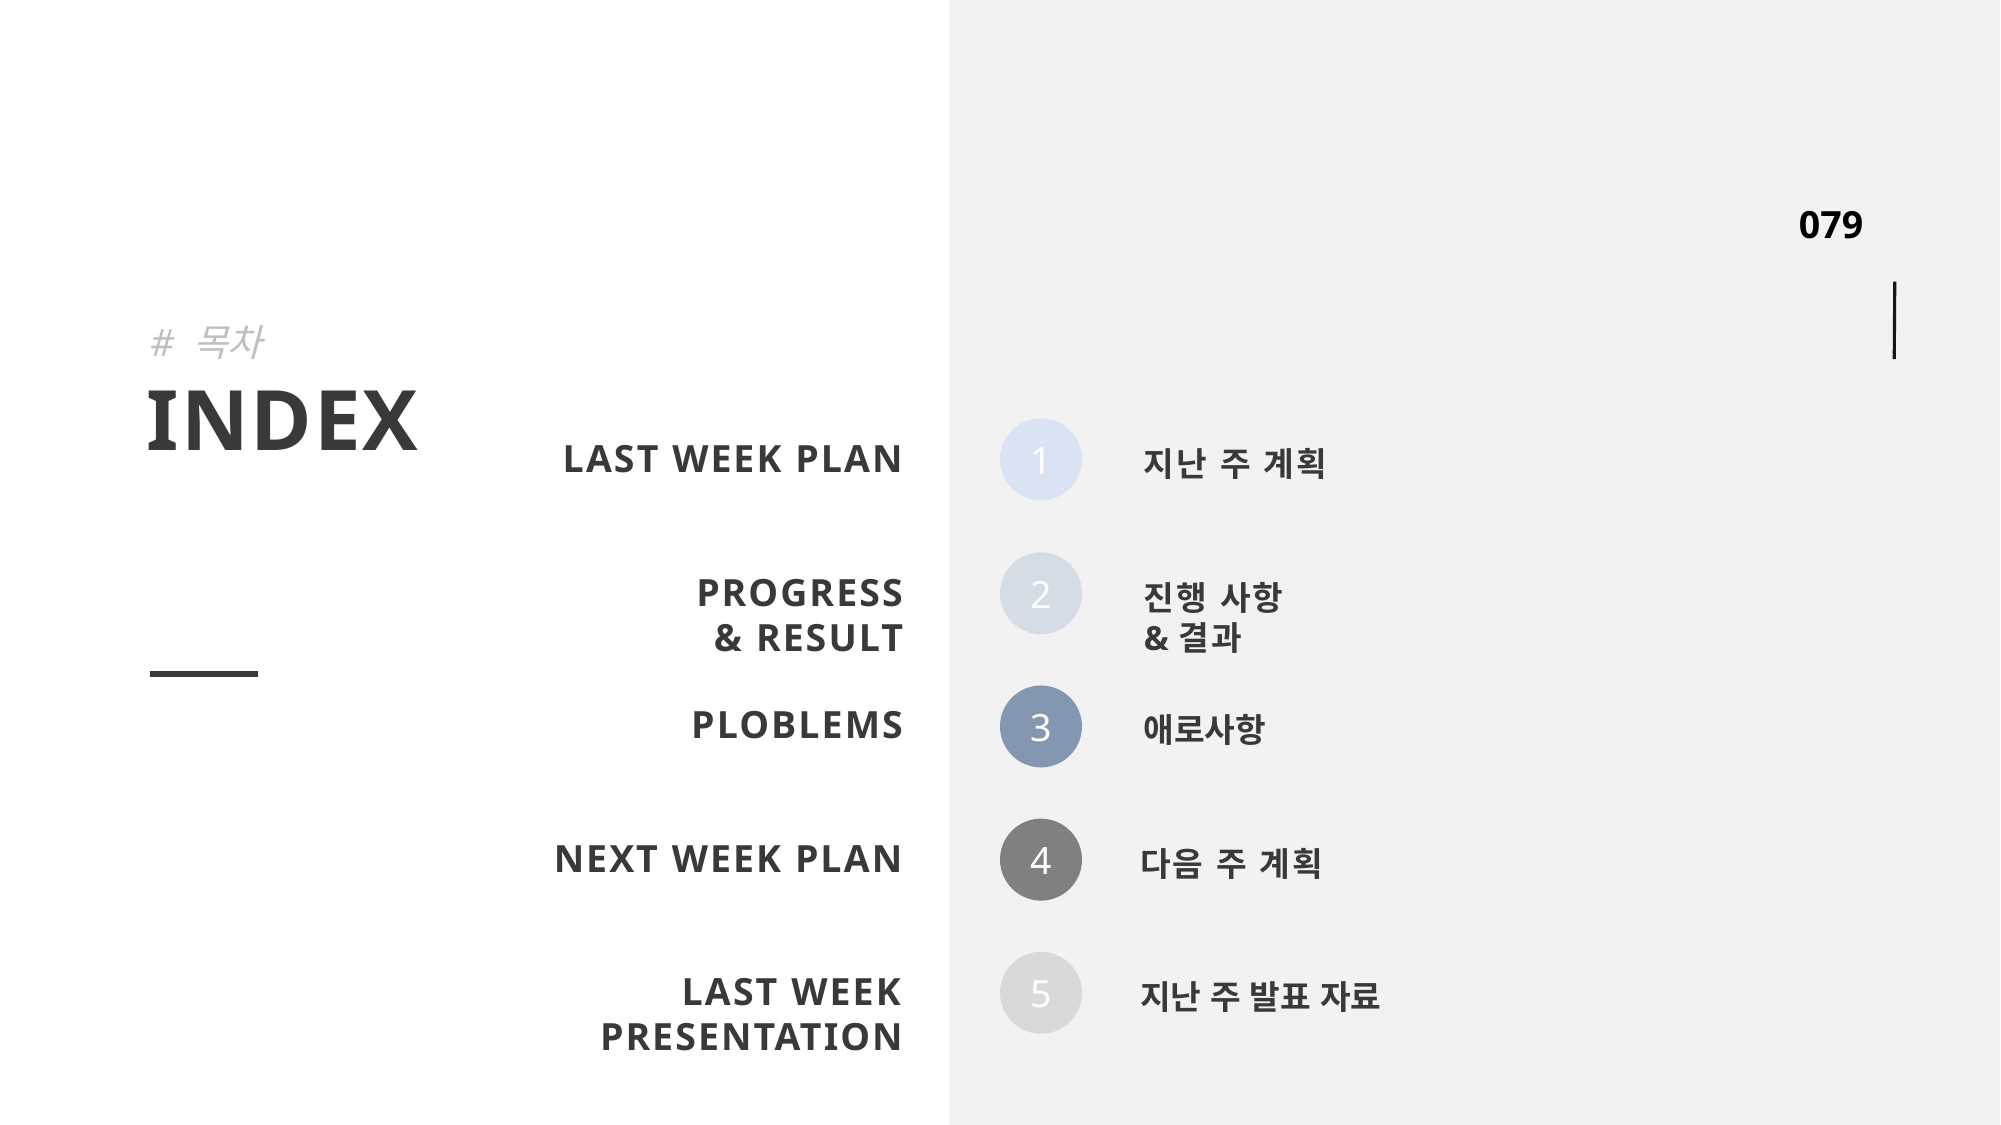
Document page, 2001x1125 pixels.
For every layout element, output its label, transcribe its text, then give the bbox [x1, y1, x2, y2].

text_box PROGRESS & RESULT [422, 561, 918, 666]
text_box LAST WEEK PLAN [422, 427, 918, 488]
text_box 5 [998, 950, 1084, 1035]
text_box LAST WEEK PRESENTATION [416, 960, 918, 1065]
text_box 지난 주 발표 자료 [1125, 968, 1531, 1024]
text_box 2 [998, 551, 1084, 636]
text_box 1 [998, 417, 1084, 502]
text_box PLOBLEMS [421, 693, 918, 754]
text_box 지난 주 계획 [1129, 435, 1530, 491]
text_box 4 [998, 817, 1084, 902]
text_box NEXT WEEK PLAN [416, 827, 918, 888]
text_box # 목차 [135, 319, 784, 381]
text_box INDEX [131, 371, 665, 593]
text_box 애로사항 [1128, 702, 1530, 757]
text_box 3 [998, 684, 1084, 769]
text_box 진행 사항 &결과 [1129, 569, 1530, 665]
text_box 다음 주 계획 [1125, 835, 1531, 891]
